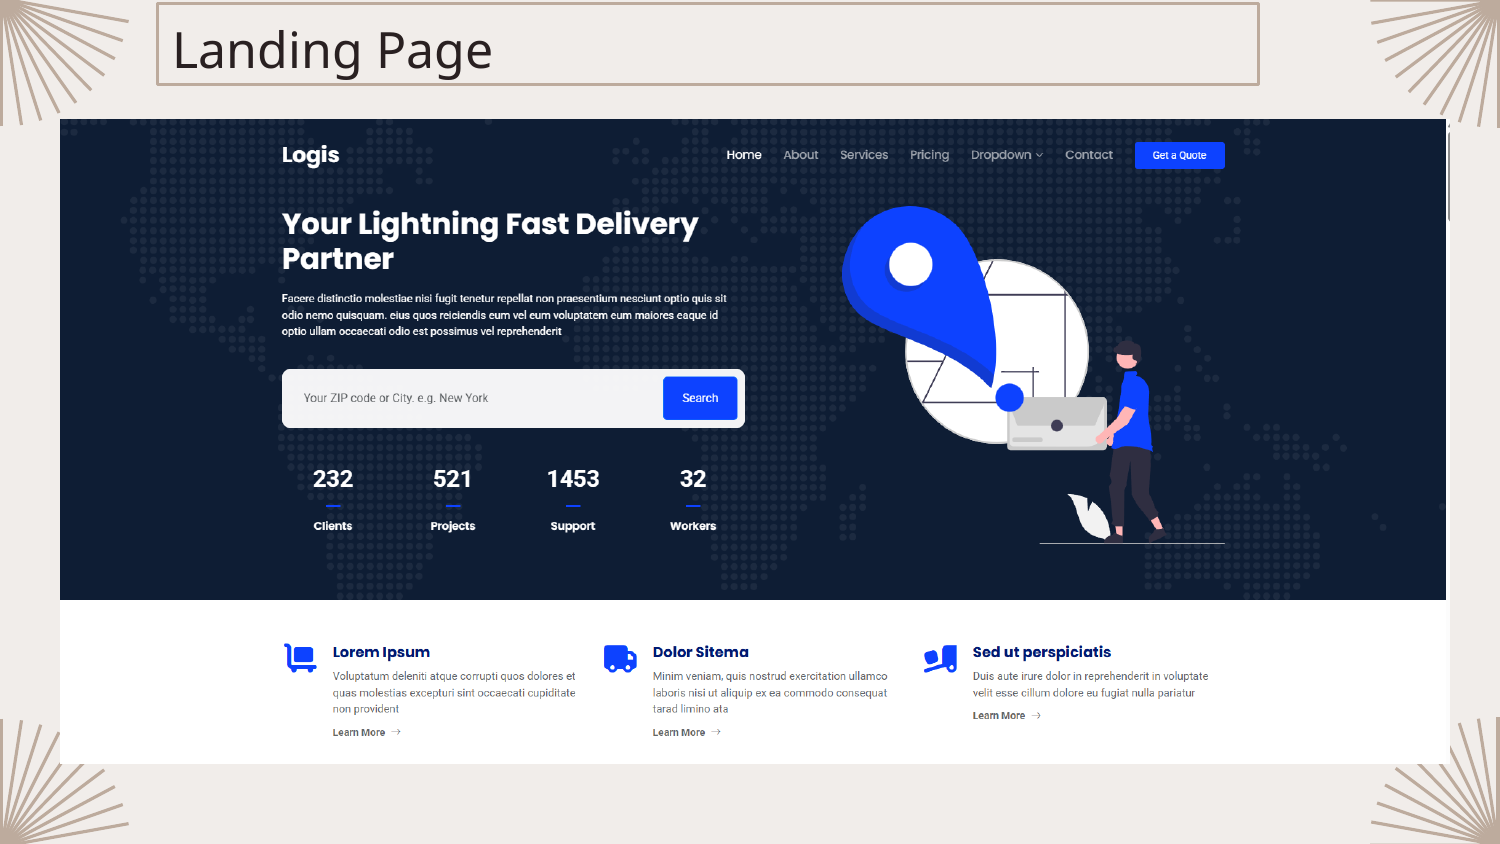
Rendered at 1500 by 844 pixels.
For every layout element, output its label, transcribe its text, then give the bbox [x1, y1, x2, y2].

text_box Landing Page [157, 3, 1259, 85]
picture [60, 119, 1450, 764]
